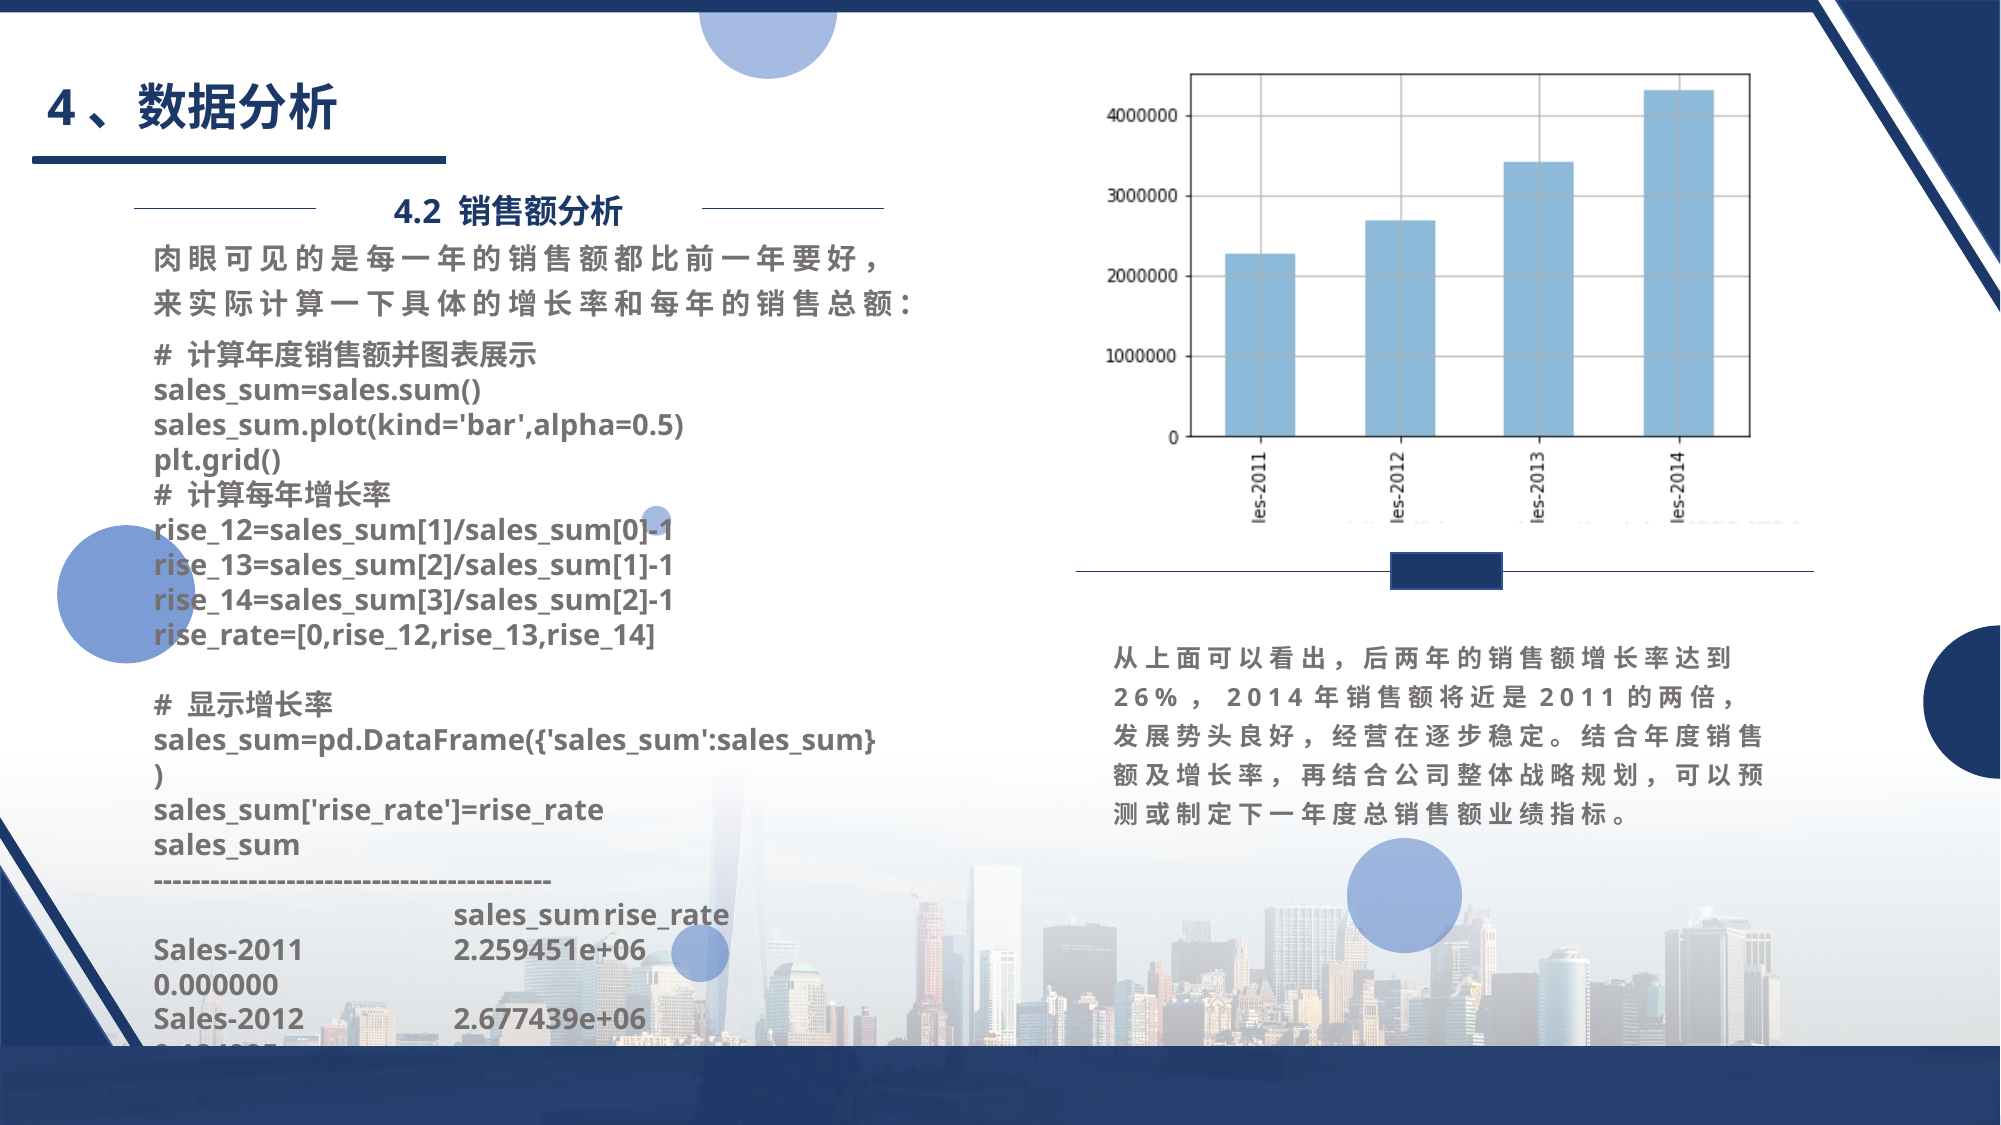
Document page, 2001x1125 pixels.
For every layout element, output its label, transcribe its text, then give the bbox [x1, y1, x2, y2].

text_box [1390, 552, 1503, 590]
text_box # 计算年度销售额并图表展示 sales_sum=sales.sum() sales_sum.plot(kind='bar',alpha=0.5) plt.grid() # 计算每年增长率 rise_12=sales_sum[1]/sales_sum[0]-1 rise_13=sales_sum[2]/sales_sum[1]-1 rise_14=sales_sum[3]/sales_sum[2]-1 rise_rate=[0,rise_12,rise_13,rise_14] # 显示增长率 sales_sum=pd.DataFrame({'sales_sum':sales_sum}) sales_sum['rise_rate']=rise_rate sales_sum ------------------------------------------ sales_sum rise_rate Sales-2011 2.259451e+06 0.000000 Sales-2012 2.677439e+06 0.184995 Sales-2013 3.405746e+06 0.272017 Sales-2014 4.299866e+06 0.262533 [138, 329, 894, 1046]
text_box 从上面可以看出，后两年的销售额增长率达到26%，2014年销售额将近是2011的两倍，发展势头良好，经营在逐步稳定。结合年度销售额及增长率，再结合公司整体战略规划，可以预测或制定下一年度总销售额业绩指标。 [1099, 626, 1794, 836]
picture [0, 1046, 2000, 1125]
text_box 4.2 销售额分析 [315, 183, 703, 238]
picture [1077, 42, 1816, 524]
text_box 4、数据分析 [32, 67, 569, 152]
text_box 肉眼可见的是每一年的销售额都比前一年要好，来实际计算一下具体的增长率和每年的销售总额： [138, 222, 934, 329]
